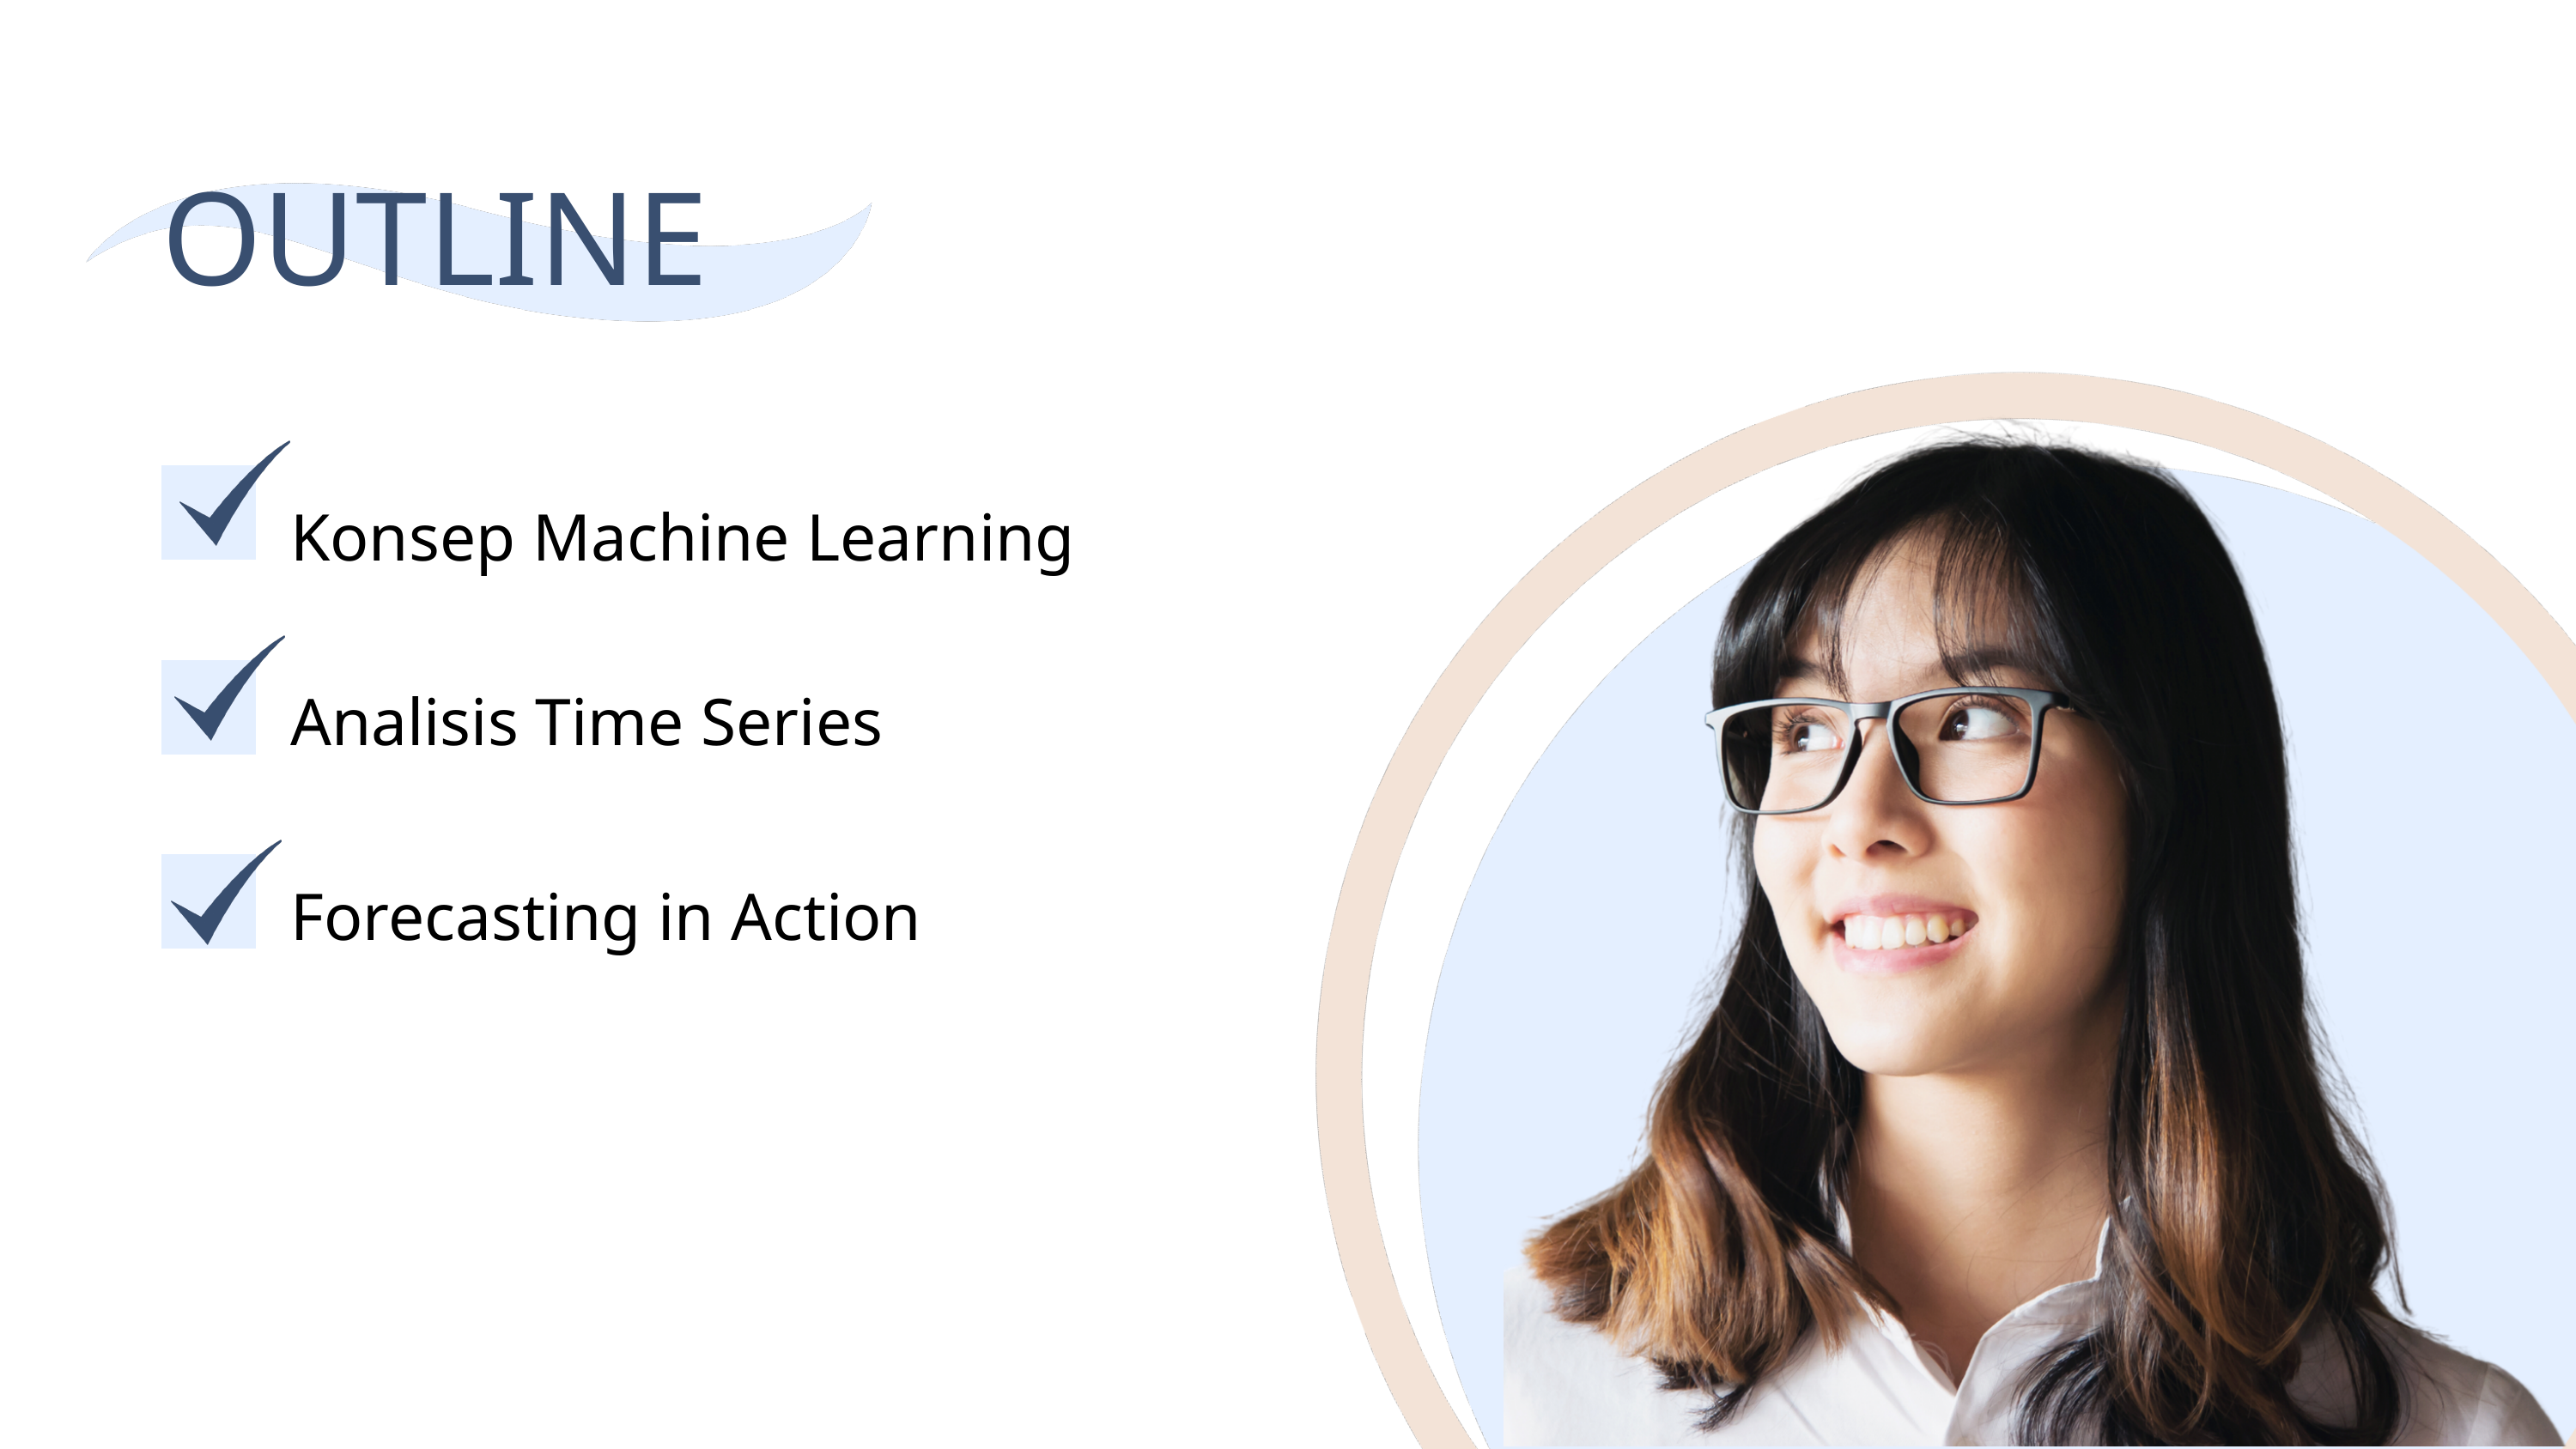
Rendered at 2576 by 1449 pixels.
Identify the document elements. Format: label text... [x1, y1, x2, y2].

text_box Forecasting in Action [290, 824, 1302, 953]
text_box Analisis Time Series [290, 629, 1302, 759]
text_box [161, 659, 257, 755]
picture [173, 633, 285, 743]
picture [1160, 37, 2576, 1449]
picture [171, 837, 283, 948]
picture [87, 0, 821, 437]
picture [686, 561, 696, 565]
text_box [161, 437, 1305, 561]
text_box OUTLINE [824, 156, 1305, 312]
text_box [161, 853, 167, 949]
